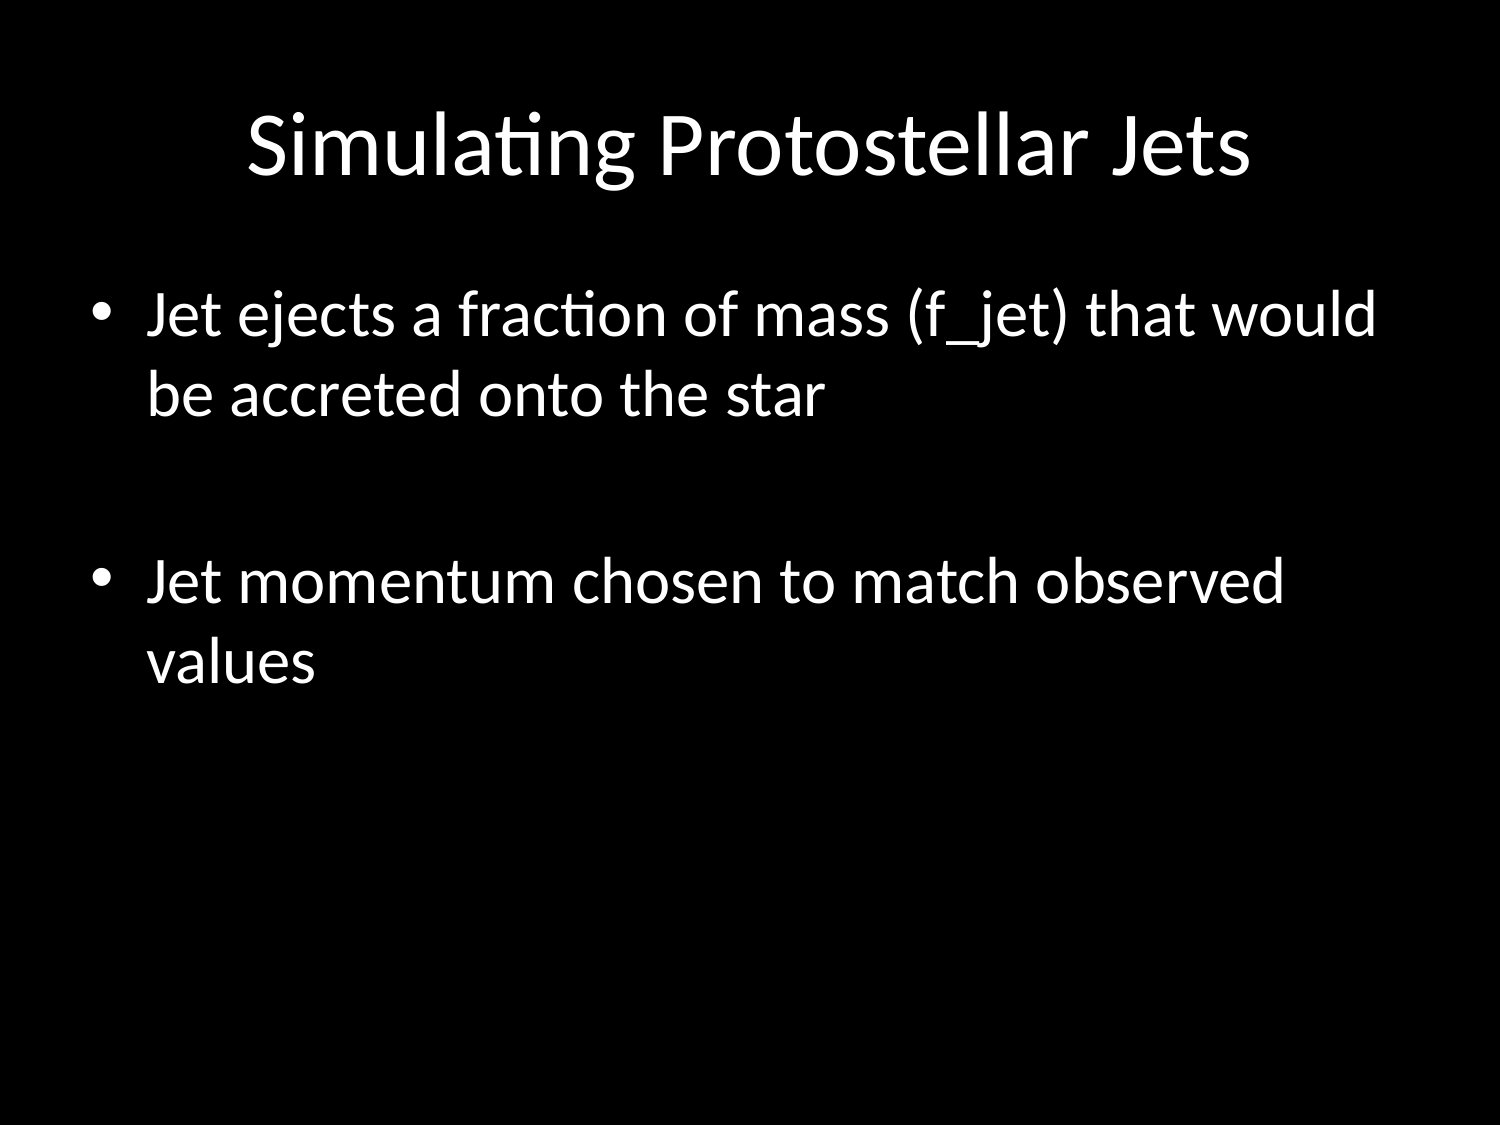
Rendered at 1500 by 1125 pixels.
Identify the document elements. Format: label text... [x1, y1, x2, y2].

list Jet ejects a fraction of mass (f_jet) that would be accreted onto the star Jet momentum chosen to match observed values [75, 262, 1425, 1005]
title Simulating Protostellar Jets [75, 45, 1425, 233]
